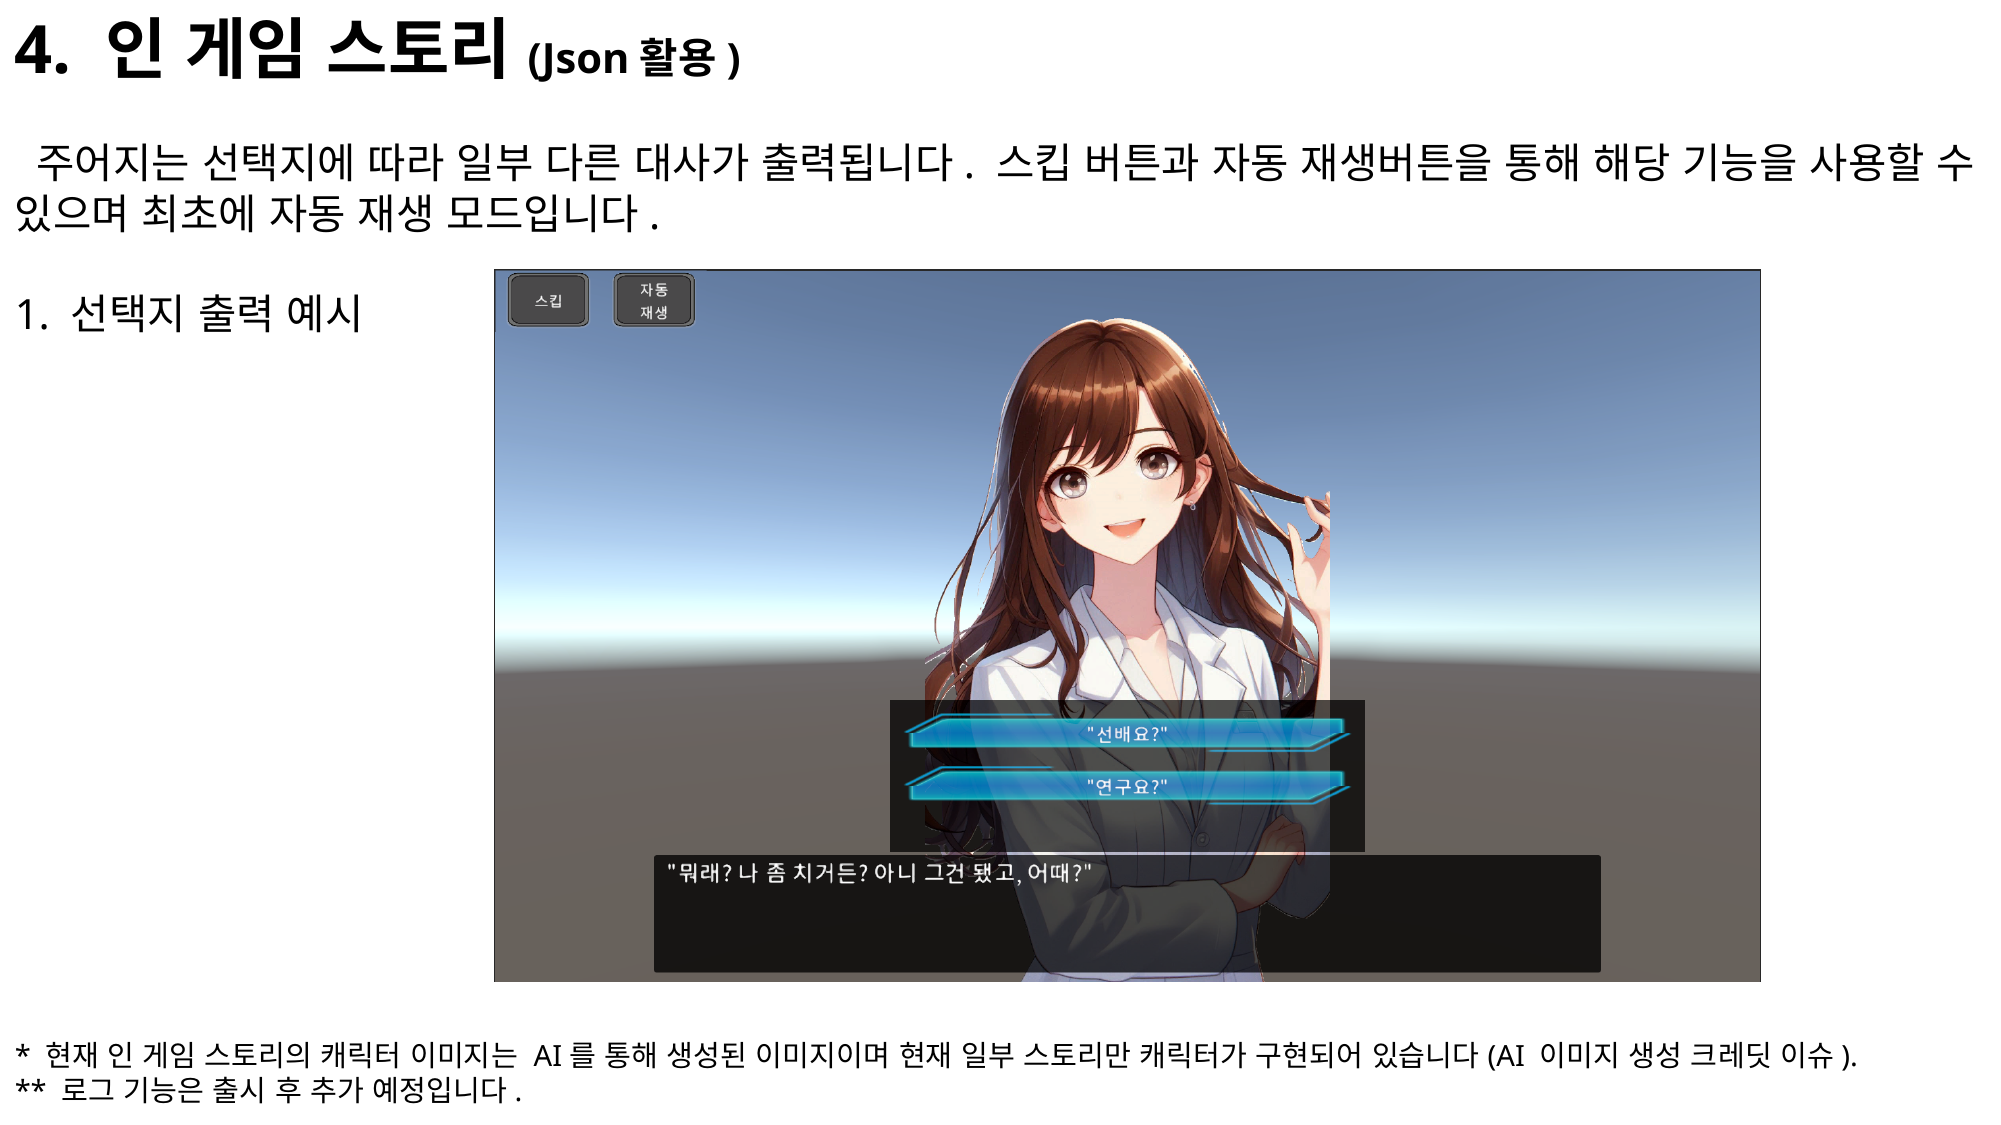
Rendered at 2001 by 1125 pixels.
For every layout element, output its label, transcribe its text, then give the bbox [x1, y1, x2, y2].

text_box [494, 269, 1762, 983]
text_box 4. 인 게임 스토리(Json활용) 주어지는 선택지에 따라 일부 다른 대사가 출력됩니다. 스킵 버튼과 자동 재생버튼을 통해 해당 기능을 사용할 수 있으며 최초에 자동 재생 모드입니다. 1. 선택지 출력 예시 * 현재 인 게임 스토리의 캐릭터 이미지는 AI를 통해 생성된 이미지이며 현재 일부 스토리만 캐릭터가 구현되어 있습니다(AI 이미지 생성 크레딧 이슈). ** 로그 기능은 출시 후 추가 예정입니다. [0, 0, 2000, 1115]
